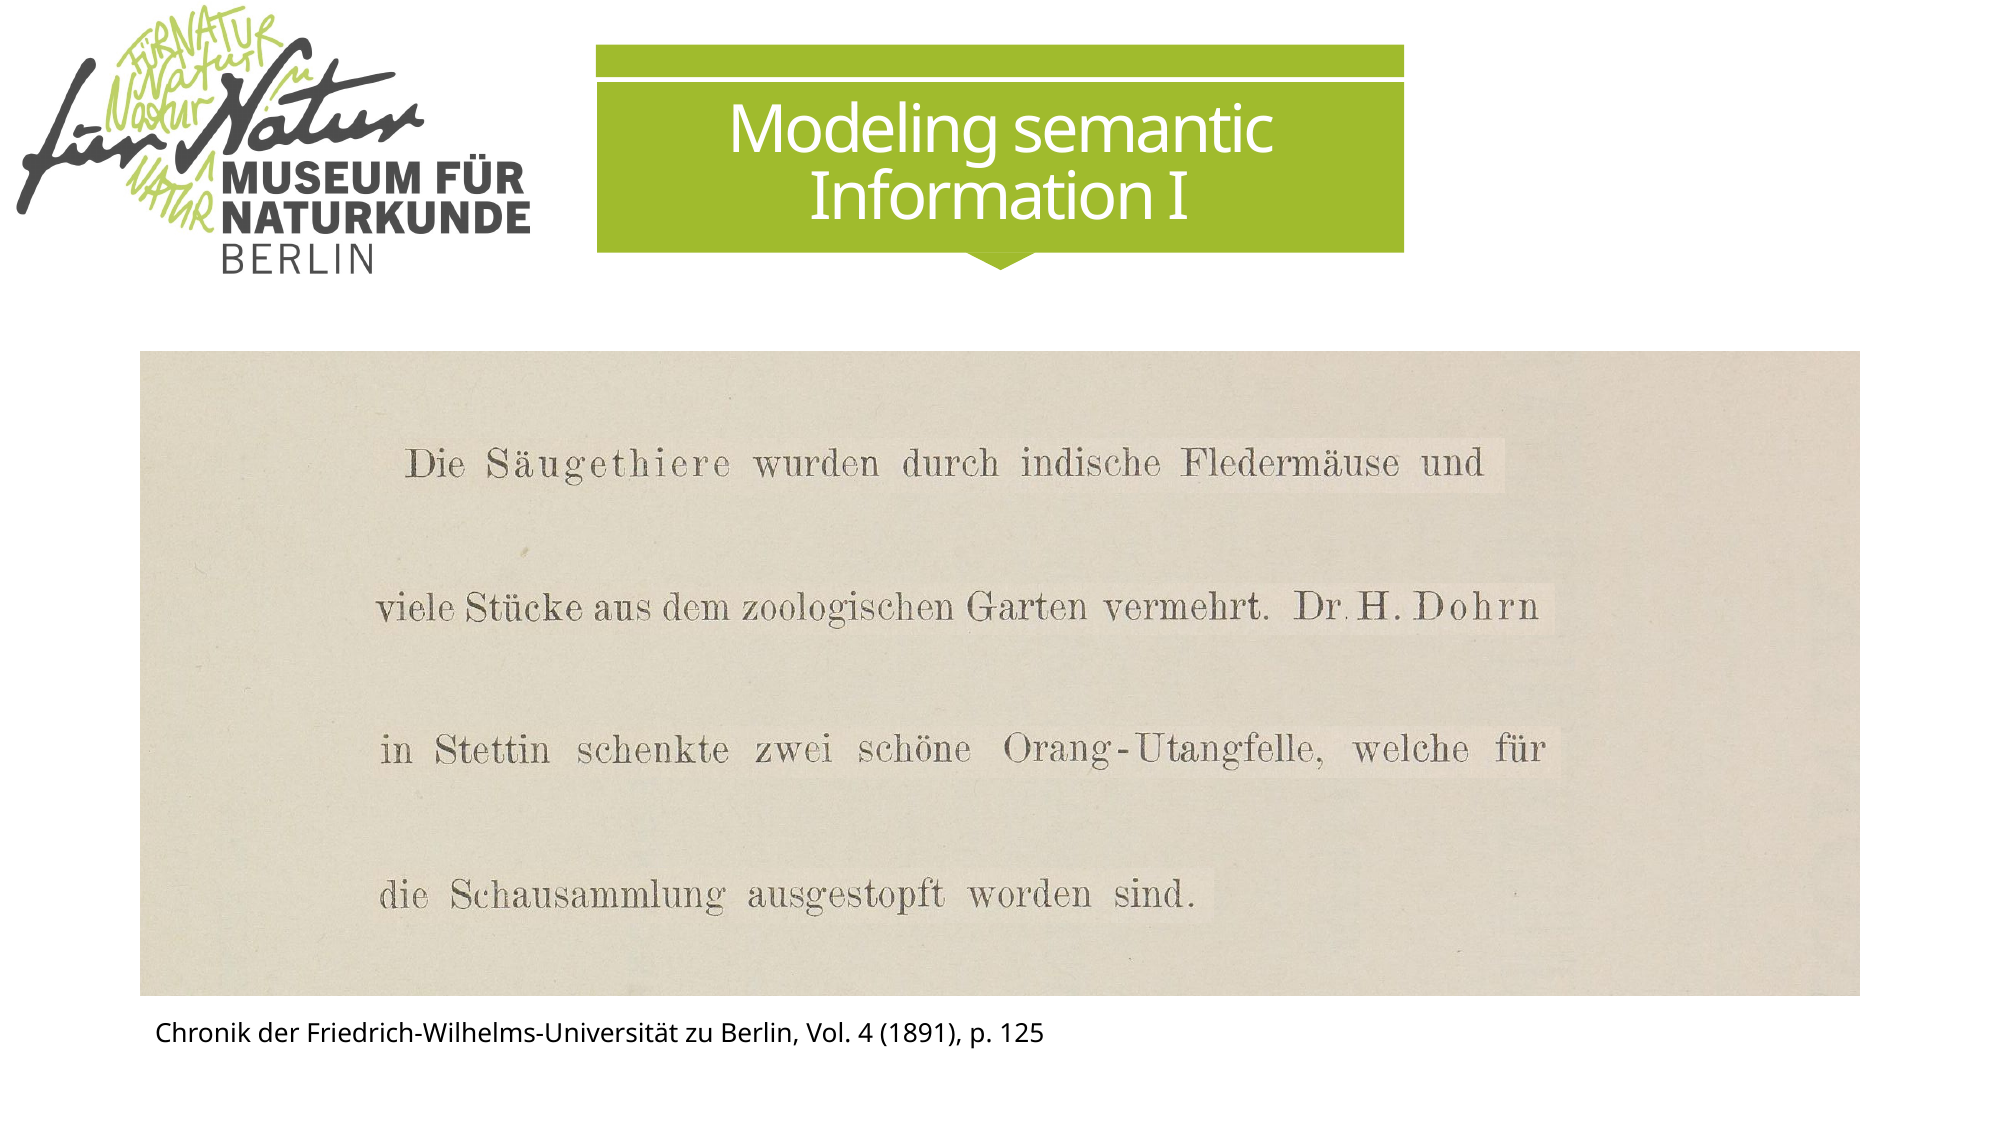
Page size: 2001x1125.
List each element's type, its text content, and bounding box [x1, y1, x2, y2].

title Modeling semantic Information I [611, 96, 1389, 235]
picture [139, 351, 1860, 996]
table_cell E54 Dimension [0, 0, 546, 321]
text_box Chronik der Friedrich-Wilhelms-Universität zu Berlin, Vol. 4 (1891), p. 125 [140, 1002, 1453, 1055]
